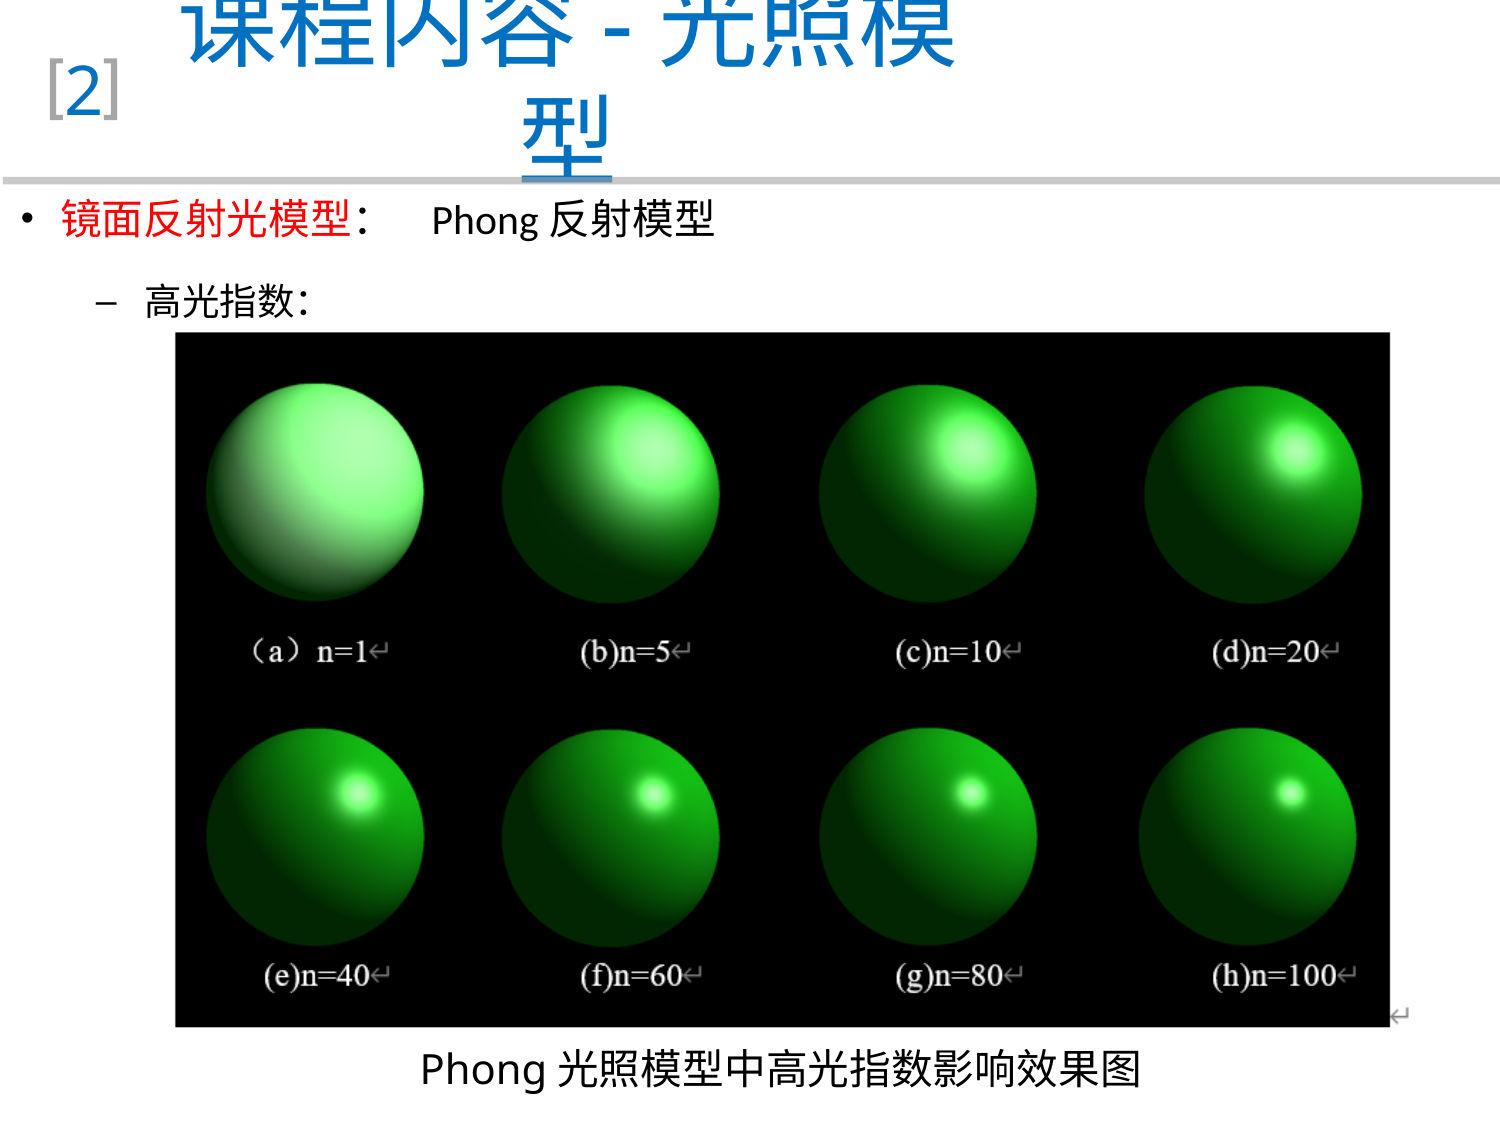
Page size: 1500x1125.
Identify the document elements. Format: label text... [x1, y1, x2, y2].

text_box 2 [49, 41, 117, 137]
text_box 课程内容-光照模型 [117, 0, 1019, 172]
text_box [1, 175, 5, 186]
text_box [103, 58, 117, 121]
text_box [1492, 175, 1500, 186]
picture [147, 314, 1423, 1036]
list 镜面反射光模型： Phong反射模型 高光指数： [5, 172, 1492, 880]
text_box Phong光照模型中高光指数影响效果图 [317, 1044, 1244, 1100]
text_box [49, 58, 63, 121]
